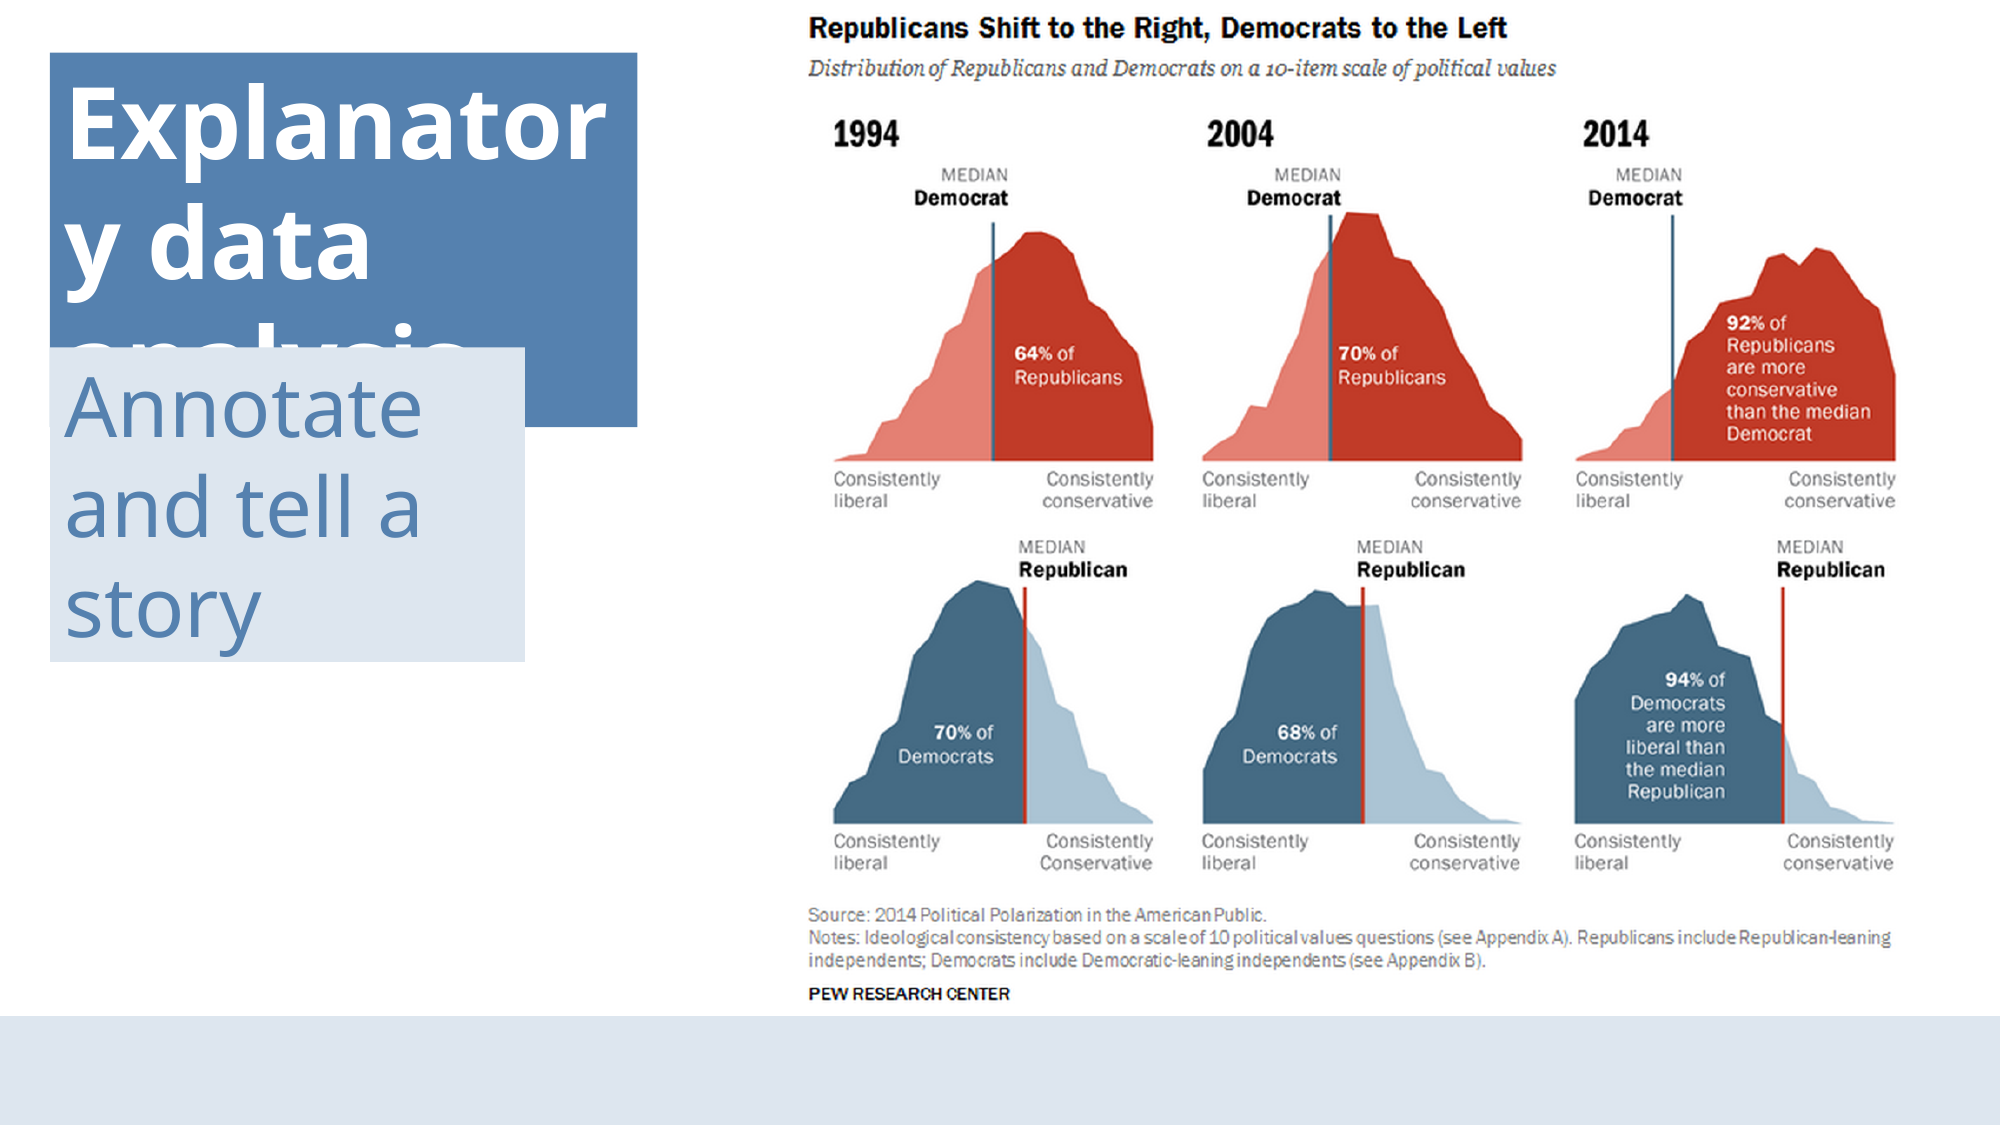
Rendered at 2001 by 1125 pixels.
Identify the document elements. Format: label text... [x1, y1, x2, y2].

text_box [0, 1015, 2000, 1125]
picture [789, 0, 1950, 1015]
text_box Explanatory data analysis [49, 52, 638, 428]
text_box Annotate and tell a story [50, 347, 525, 662]
